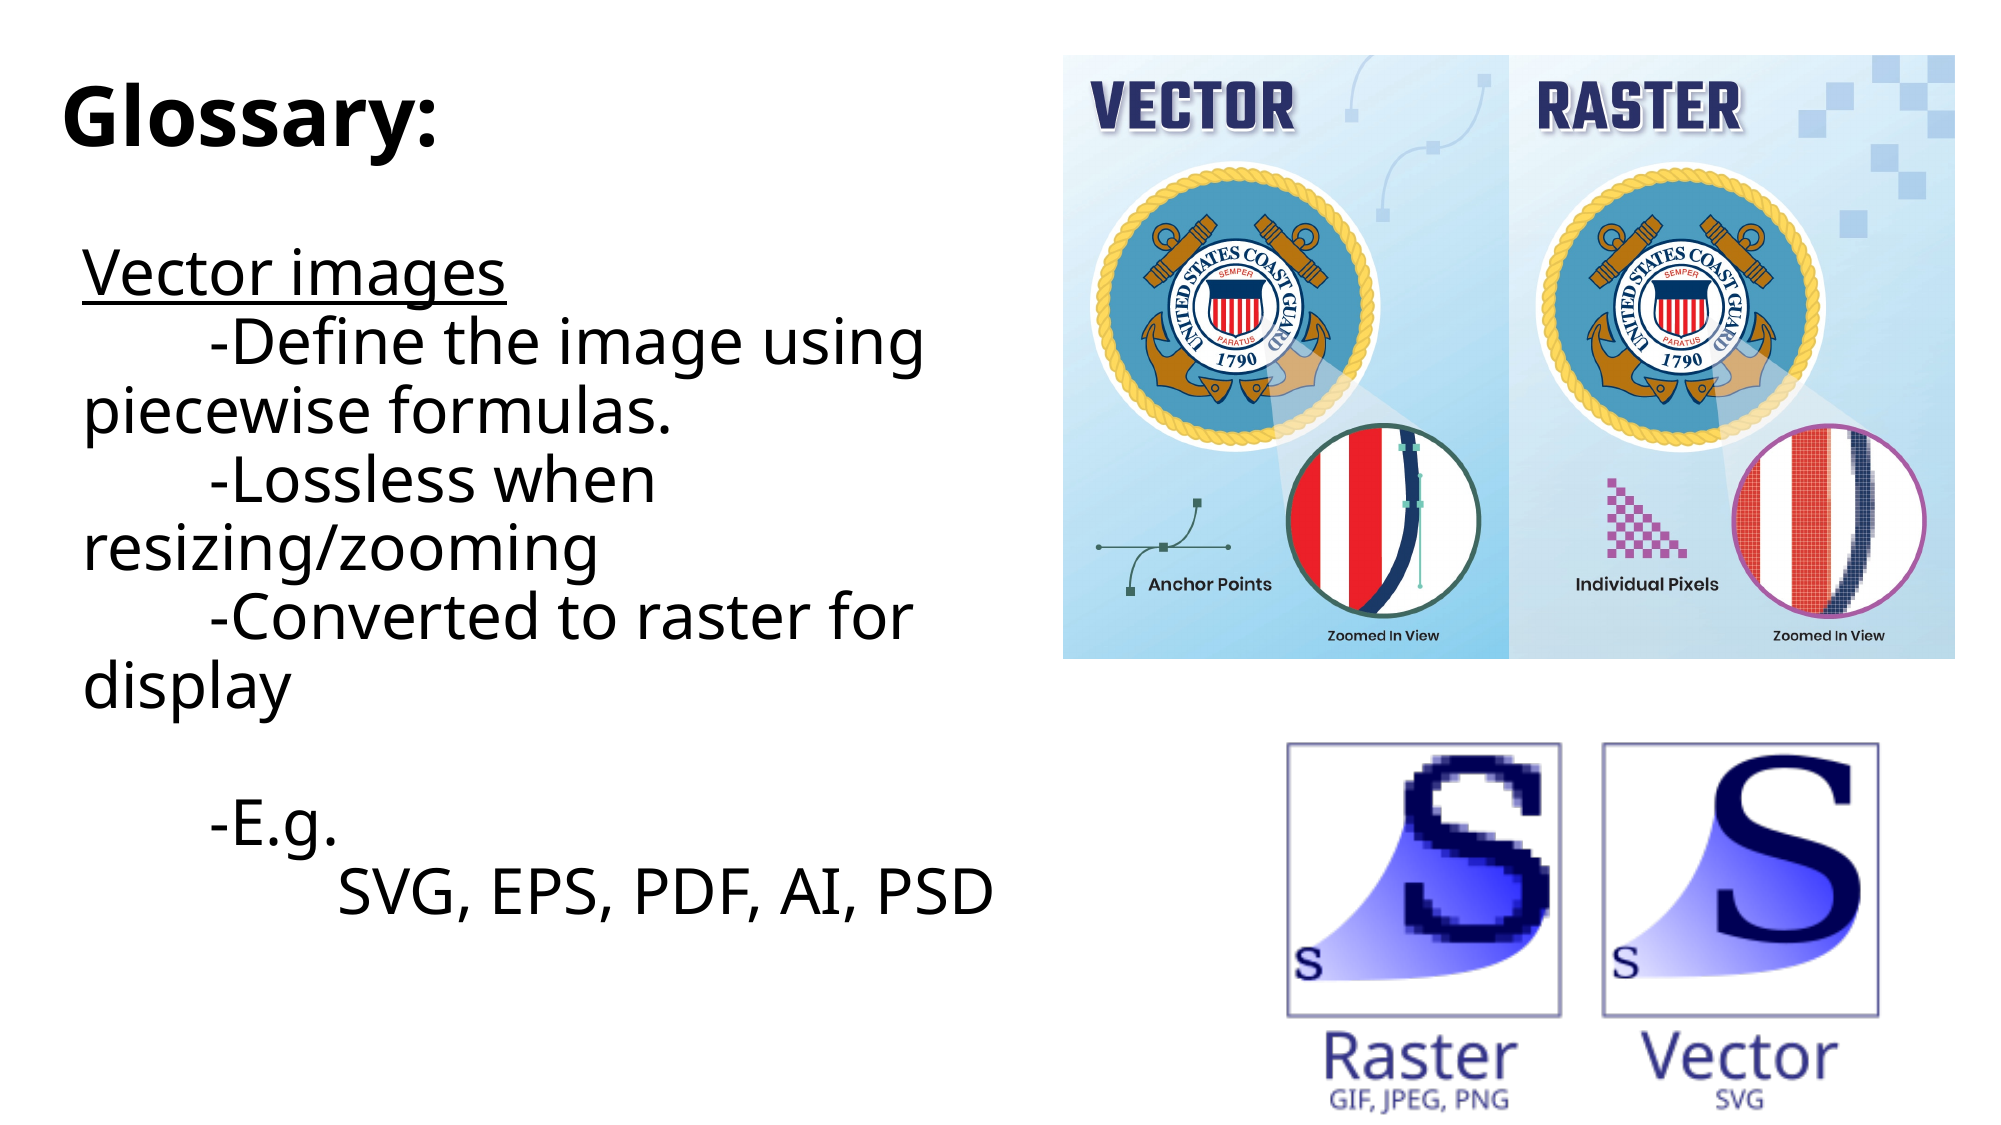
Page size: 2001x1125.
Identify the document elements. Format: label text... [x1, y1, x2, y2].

text_box Glossary: [45, 55, 595, 171]
picture [1062, 55, 1955, 660]
picture [1281, 736, 1887, 1125]
title Vector images -Define the image using piecewise formulas. -Lossless when resizing/zooming -Converted to raster for display -E.g. SVG, EPS, PDF, AI, PSD [67, 231, 1122, 1014]
